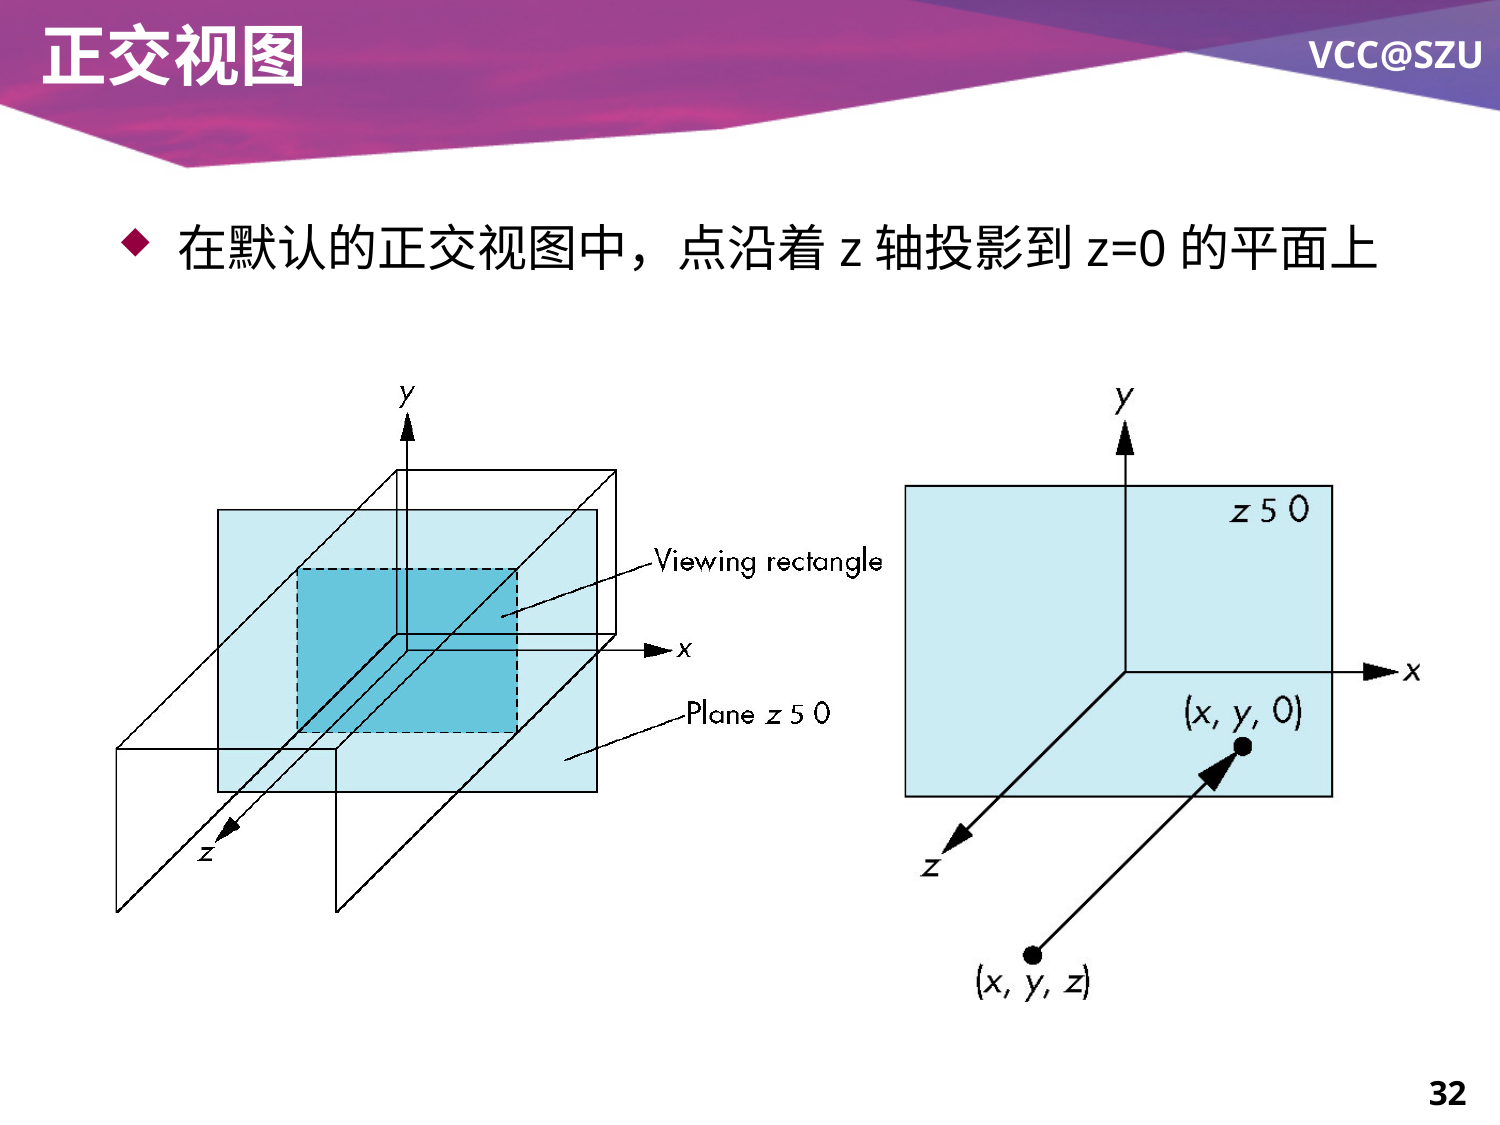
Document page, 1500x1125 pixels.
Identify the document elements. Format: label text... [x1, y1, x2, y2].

picture [0, 0, 1500, 1125]
list 在默认的正交视图中，点沿着z轴投影到z=0的平面上 [103, 216, 1397, 930]
title 正交视图 [25, 15, 1320, 104]
slide_number 32 [1384, 1065, 1500, 1125]
